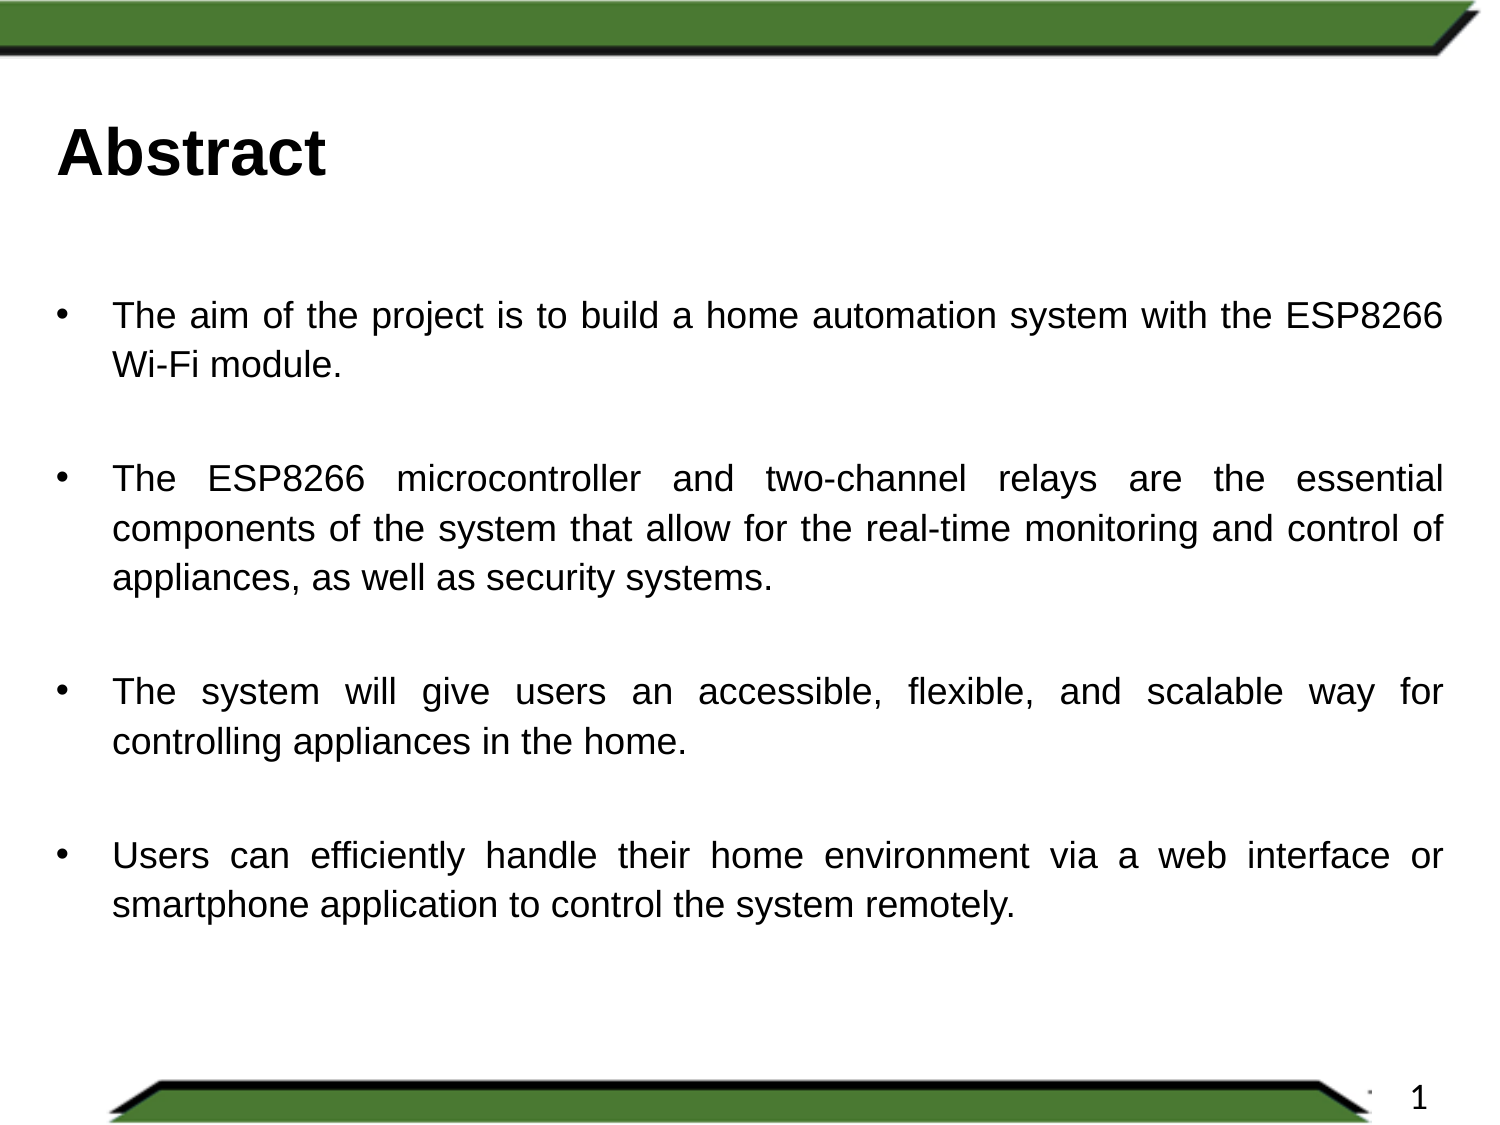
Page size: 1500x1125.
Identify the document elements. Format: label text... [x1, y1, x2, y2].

text_box 1 [1394, 1064, 1500, 1125]
list The aim of the project is to build a home automation system with the ESP8266 Wi-Fi module. The ESP8266 microcontroller and two-channel relays are the essential components of the system that allow for the real-time monitoring and control of appliances, as well as security systems. The system will give users an accessible, flexible, and scalable way for controlling appliances in the home. Users can efficiently handle their home environment via a web interface or smartphone application to control the system remotely. [40, 278, 1459, 997]
title Abstract [41, 101, 1460, 177]
picture [105, 1078, 1372, 1125]
picture [0, 0, 1500, 59]
